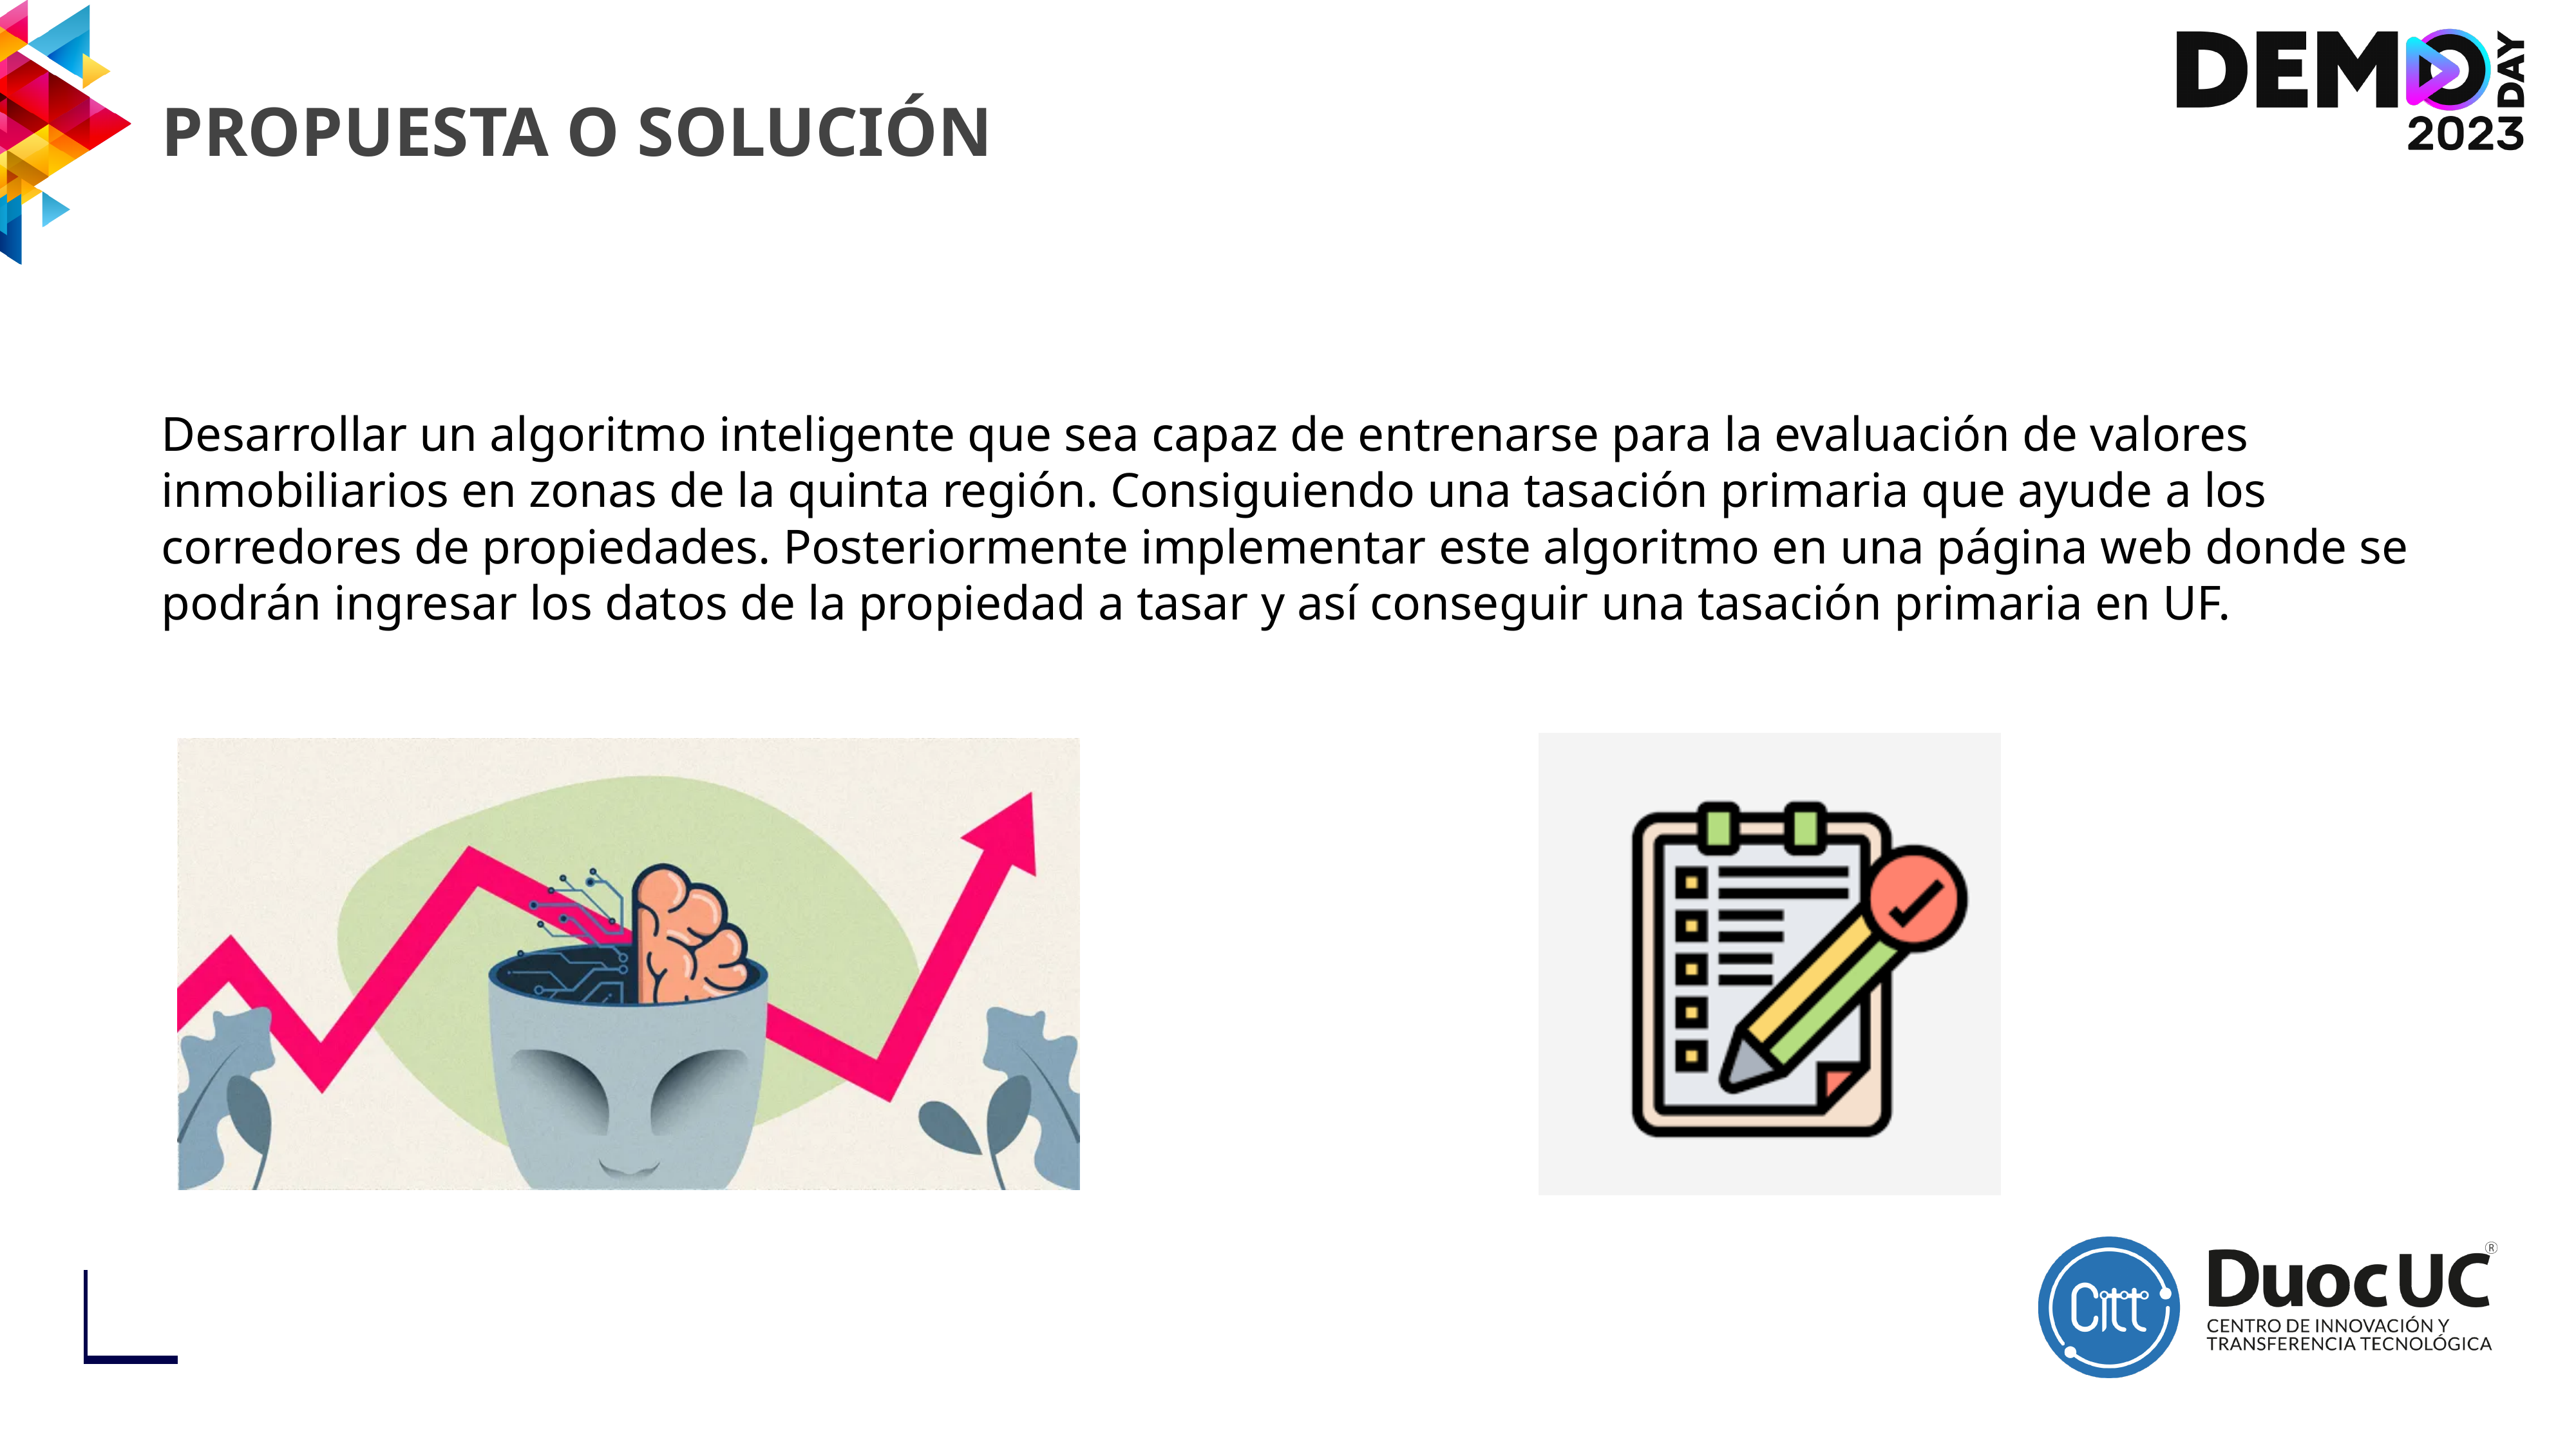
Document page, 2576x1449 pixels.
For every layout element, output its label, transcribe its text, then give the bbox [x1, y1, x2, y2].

picture [0, 0, 133, 265]
text_box Desarrollar un algoritmo inteligente que sea capaz de entrenarse para la evaluación de valores inmobiliarios en zonas de la quinta región. Consiguiendo una tasación primaria que ayude a los corredores de propiedades. Posteriormente implementar este algoritmo en una página web donde se podrán ingresar los datos de la propiedad a tasar y así conseguir una tasación primaria en UF. [151, 394, 2454, 639]
text_box PROPUESTA O SOLUCIÓN [151, 84, 1846, 175]
picture [177, 738, 1081, 1190]
picture [2146, 3, 2570, 163]
picture [1538, 732, 2555, 1449]
picture [84, 1270, 178, 1364]
